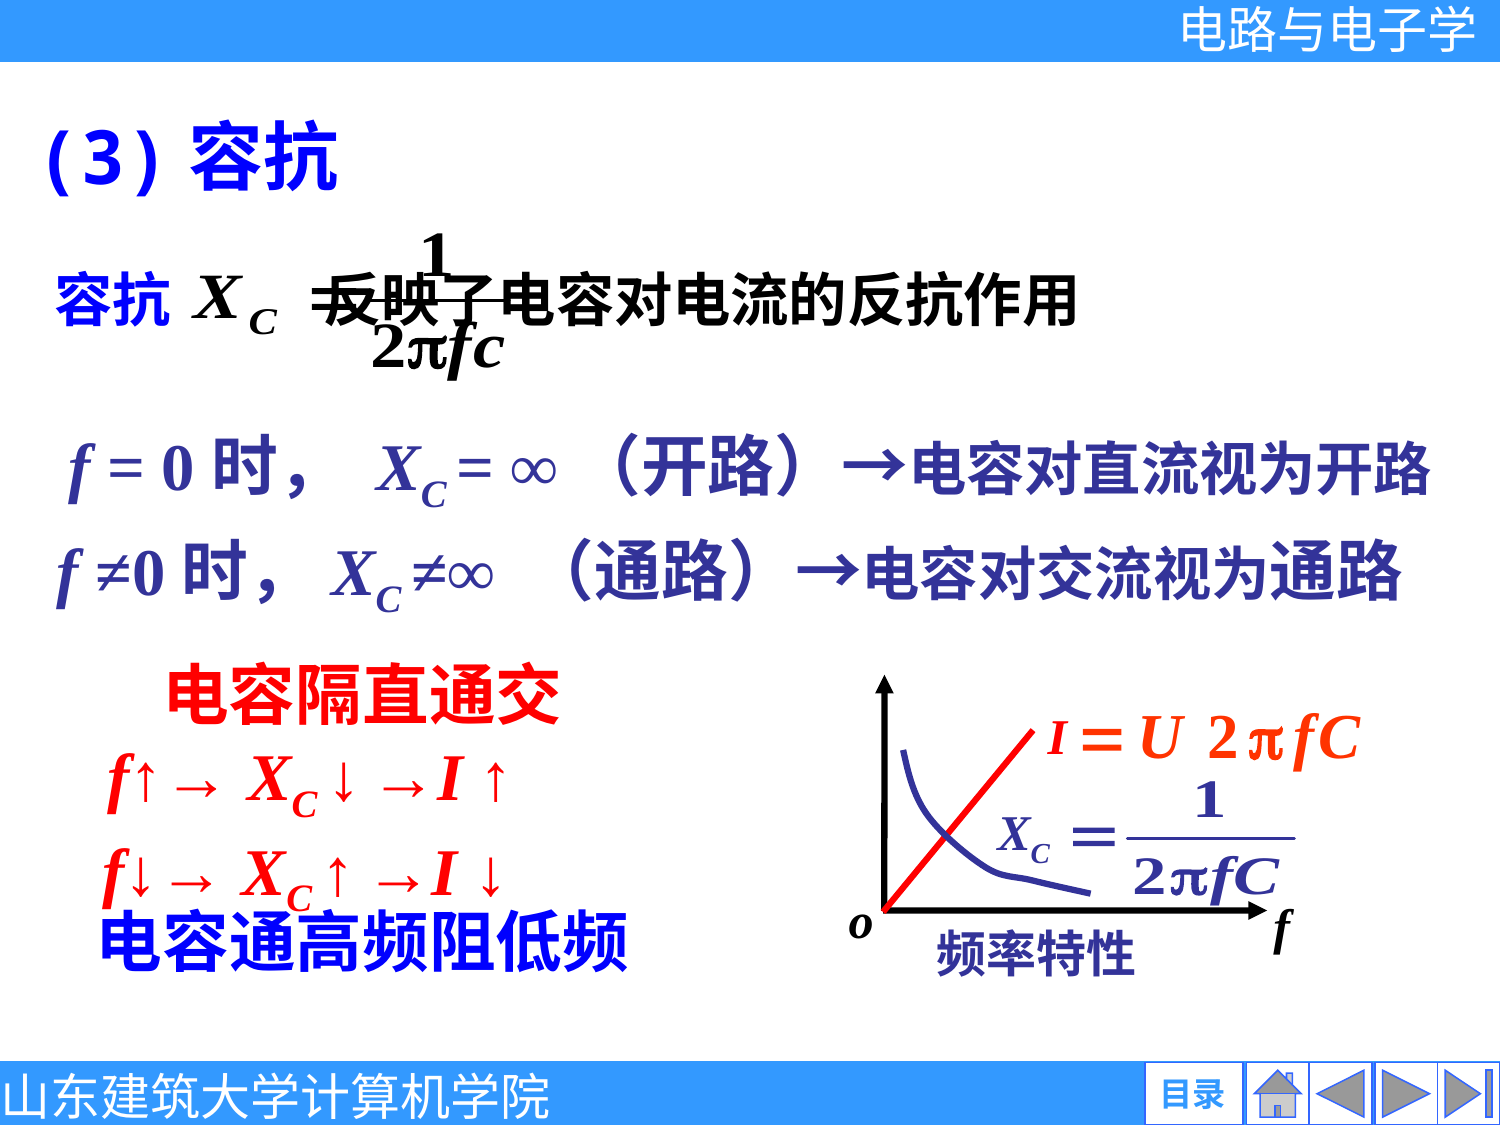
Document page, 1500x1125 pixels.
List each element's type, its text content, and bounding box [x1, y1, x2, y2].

text_box 电容隔直通交 [147, 645, 578, 741]
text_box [814, 674, 1391, 991]
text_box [39, 210, 1371, 394]
text_box (3)容抗 [20, 101, 435, 207]
text_box 电容通高频阻低频 [80, 891, 645, 987]
text_box f↑→ XC ↓ →I ↑ [93, 726, 662, 833]
text_box f↓→ XC ↑ →I ↓ [87, 821, 656, 927]
text_box f ≠0时，XC ≠∞ （通路）→电容对交流视为通路 [41, 521, 1494, 628]
text_box f = 0时， XC = ∞（开路）→电容对直流视为开路 [53, 416, 1466, 521]
